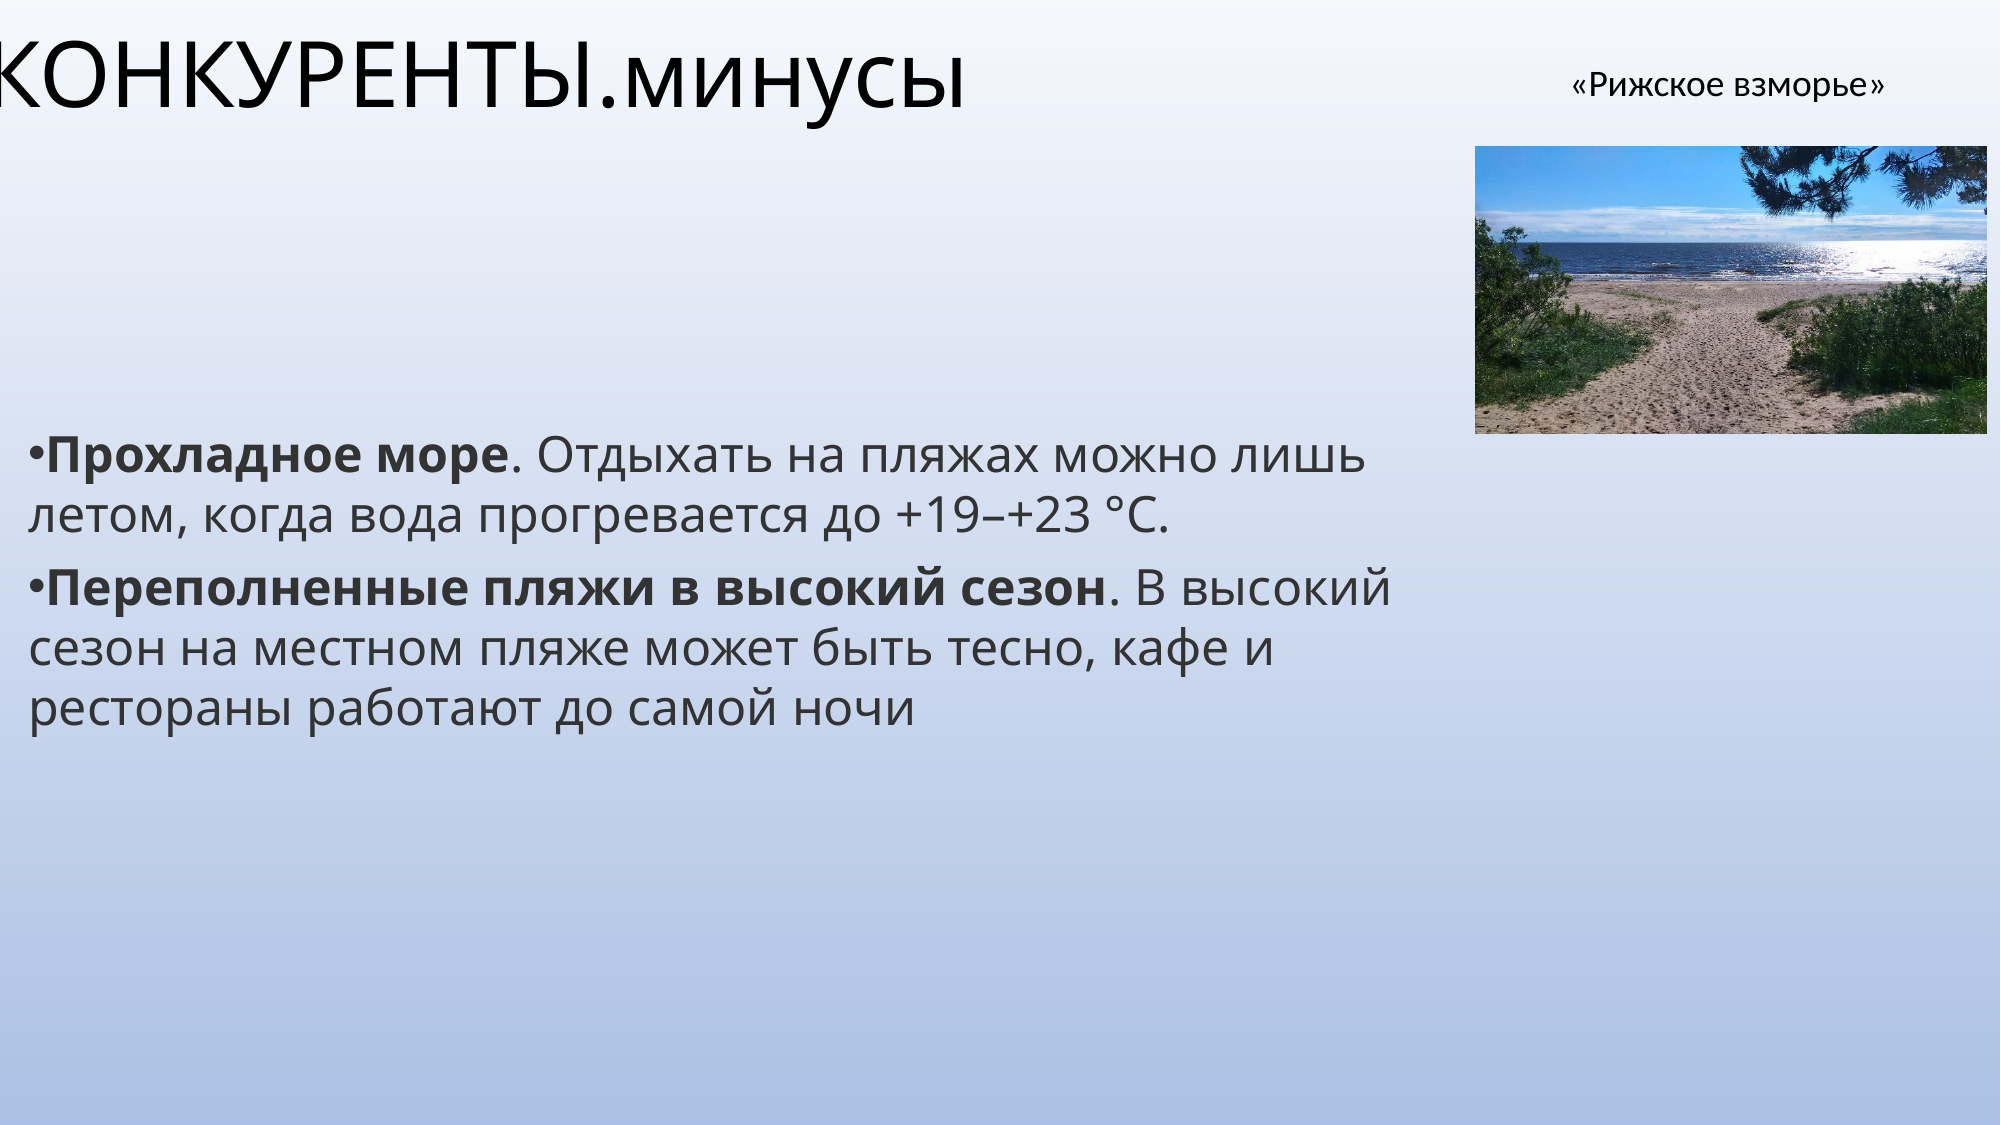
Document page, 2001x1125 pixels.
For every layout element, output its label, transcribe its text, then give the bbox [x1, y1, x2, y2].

picture [1475, 146, 1987, 434]
text_box «Рижское взморье» [1554, 51, 1903, 112]
title КОНКУРЕНТЫ.минусы [0, 0, 1340, 187]
text_box Прохладное море. Отдыхать на пляжах можно лишь летом, когда вода прогревается до +19–+23 °С. Переполненные пляжи в высокий сезон. В высокий сезон на местном пляже может быть тесно, кафе и рестораны работают до самой ночи [13, 414, 1471, 743]
